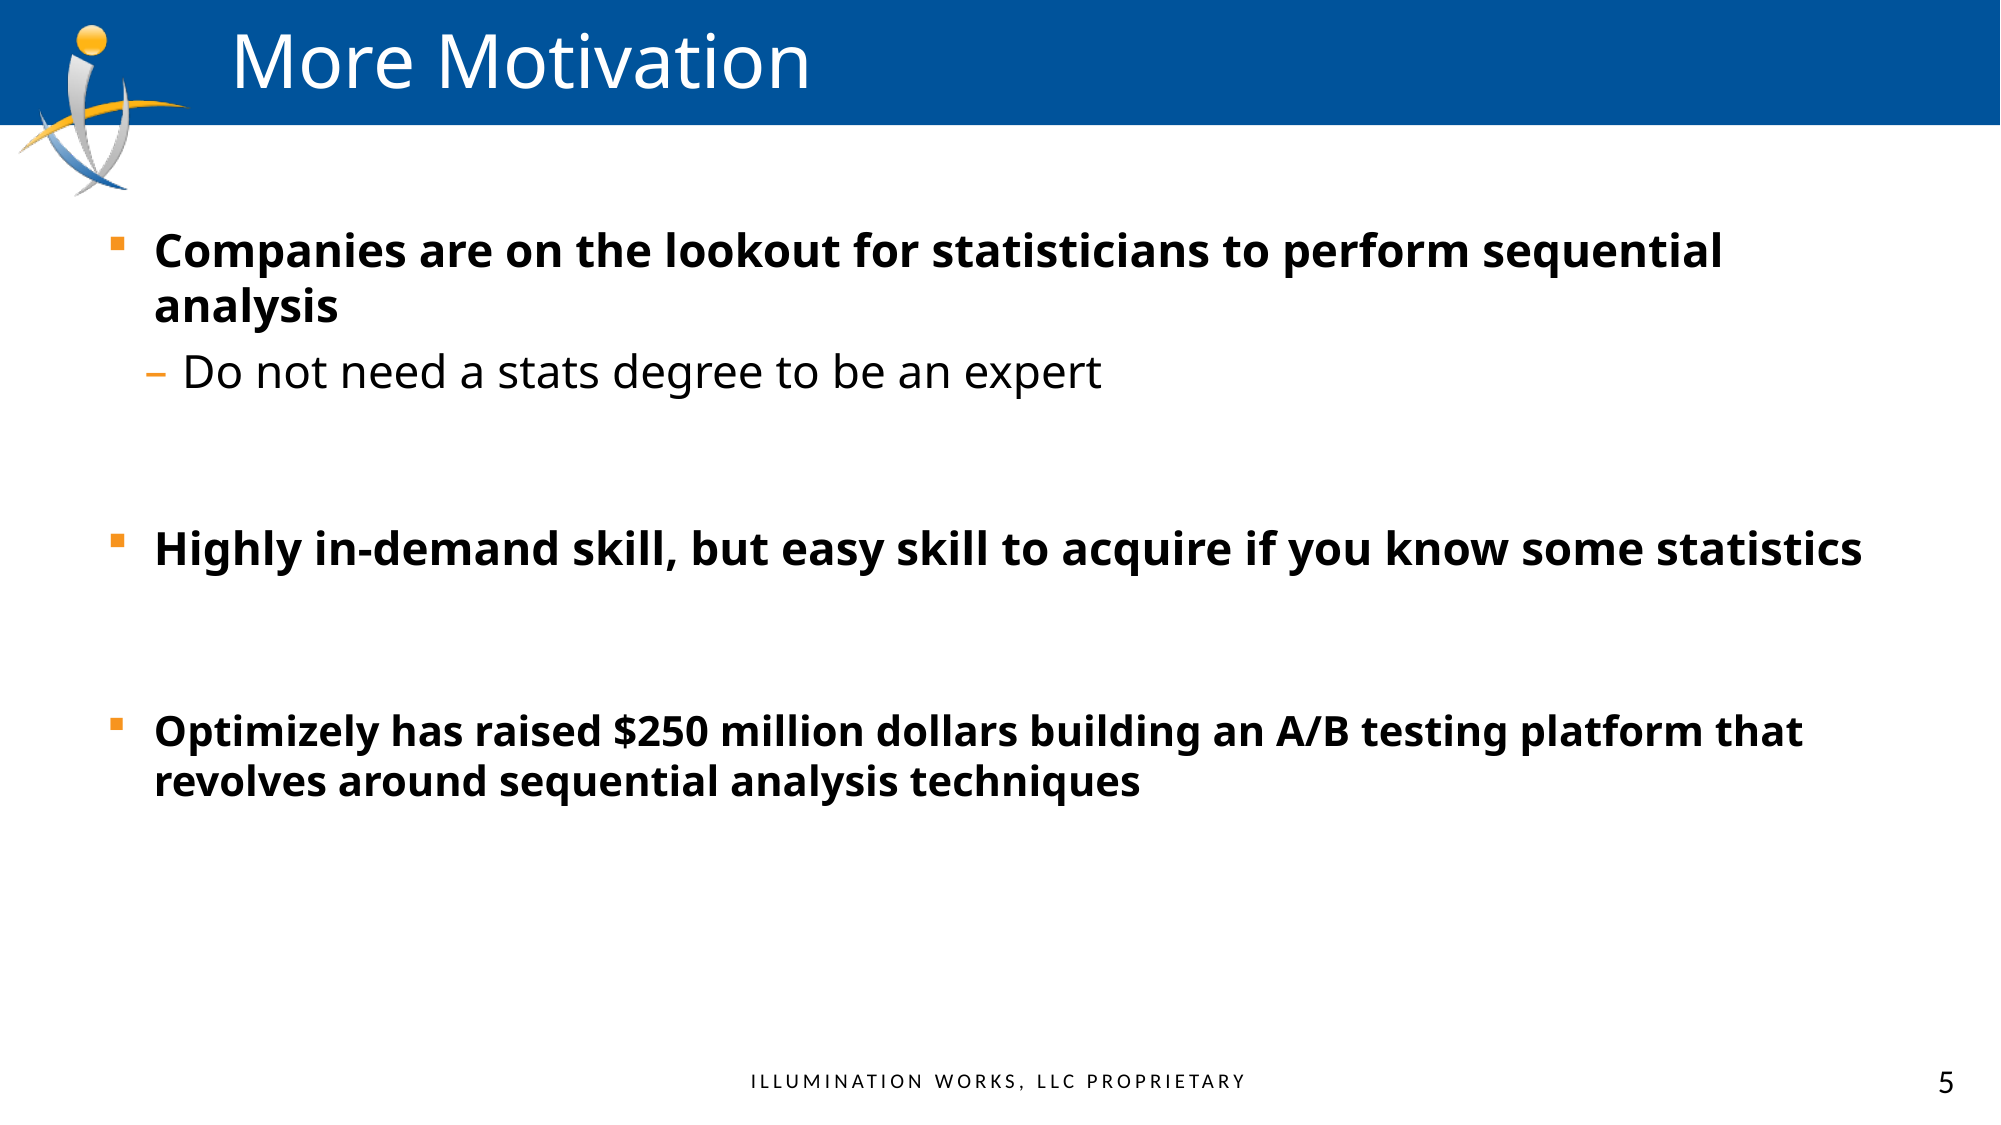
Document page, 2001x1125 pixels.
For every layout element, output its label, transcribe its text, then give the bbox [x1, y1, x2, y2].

list Companies are on the lookout for statisticians to perform sequential analysis Do not need a stats degree to be an expert Highly in-demand skill, but easy skill to acquire if you know some statistics Optimizely has raised $250 million dollars building an A/B testing platform that revolves around sequential analysis techniques [92, 214, 1916, 1019]
slide_number 4 [1519, 1050, 1970, 1110]
picture [0, 9, 204, 214]
title More Motivation [215, 24, 1924, 105]
